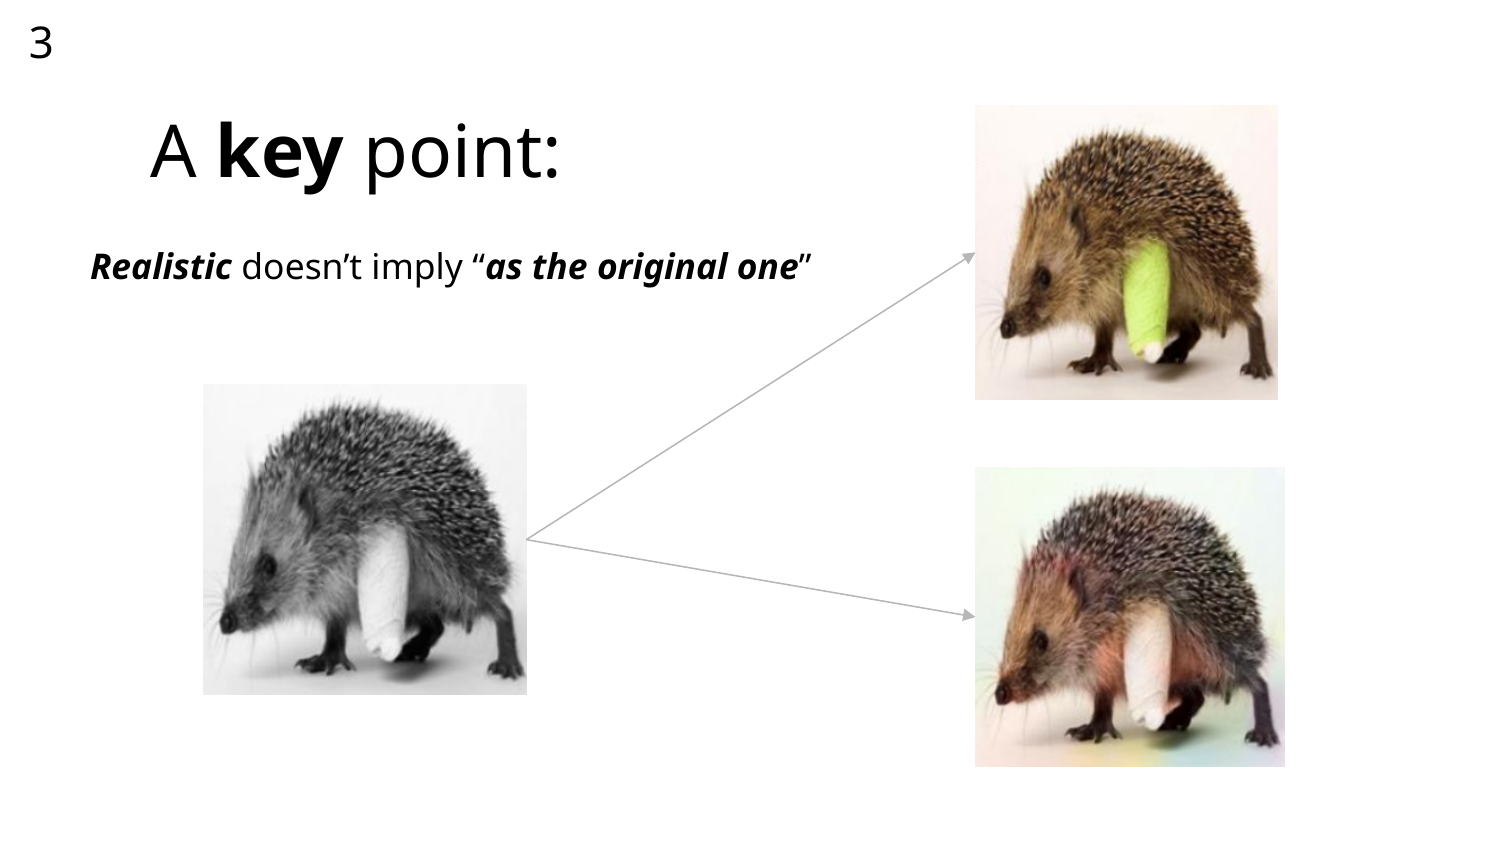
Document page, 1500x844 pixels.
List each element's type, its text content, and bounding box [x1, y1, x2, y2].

picture [203, 384, 527, 695]
picture [975, 105, 1278, 400]
list Realistic doesn’t imply “as the original one” [0, 222, 866, 517]
picture [975, 466, 1285, 768]
title A key point: [85, 83, 628, 208]
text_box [526, 547, 970, 618]
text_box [526, 252, 976, 540]
text_box 3 [0, 0, 83, 83]
